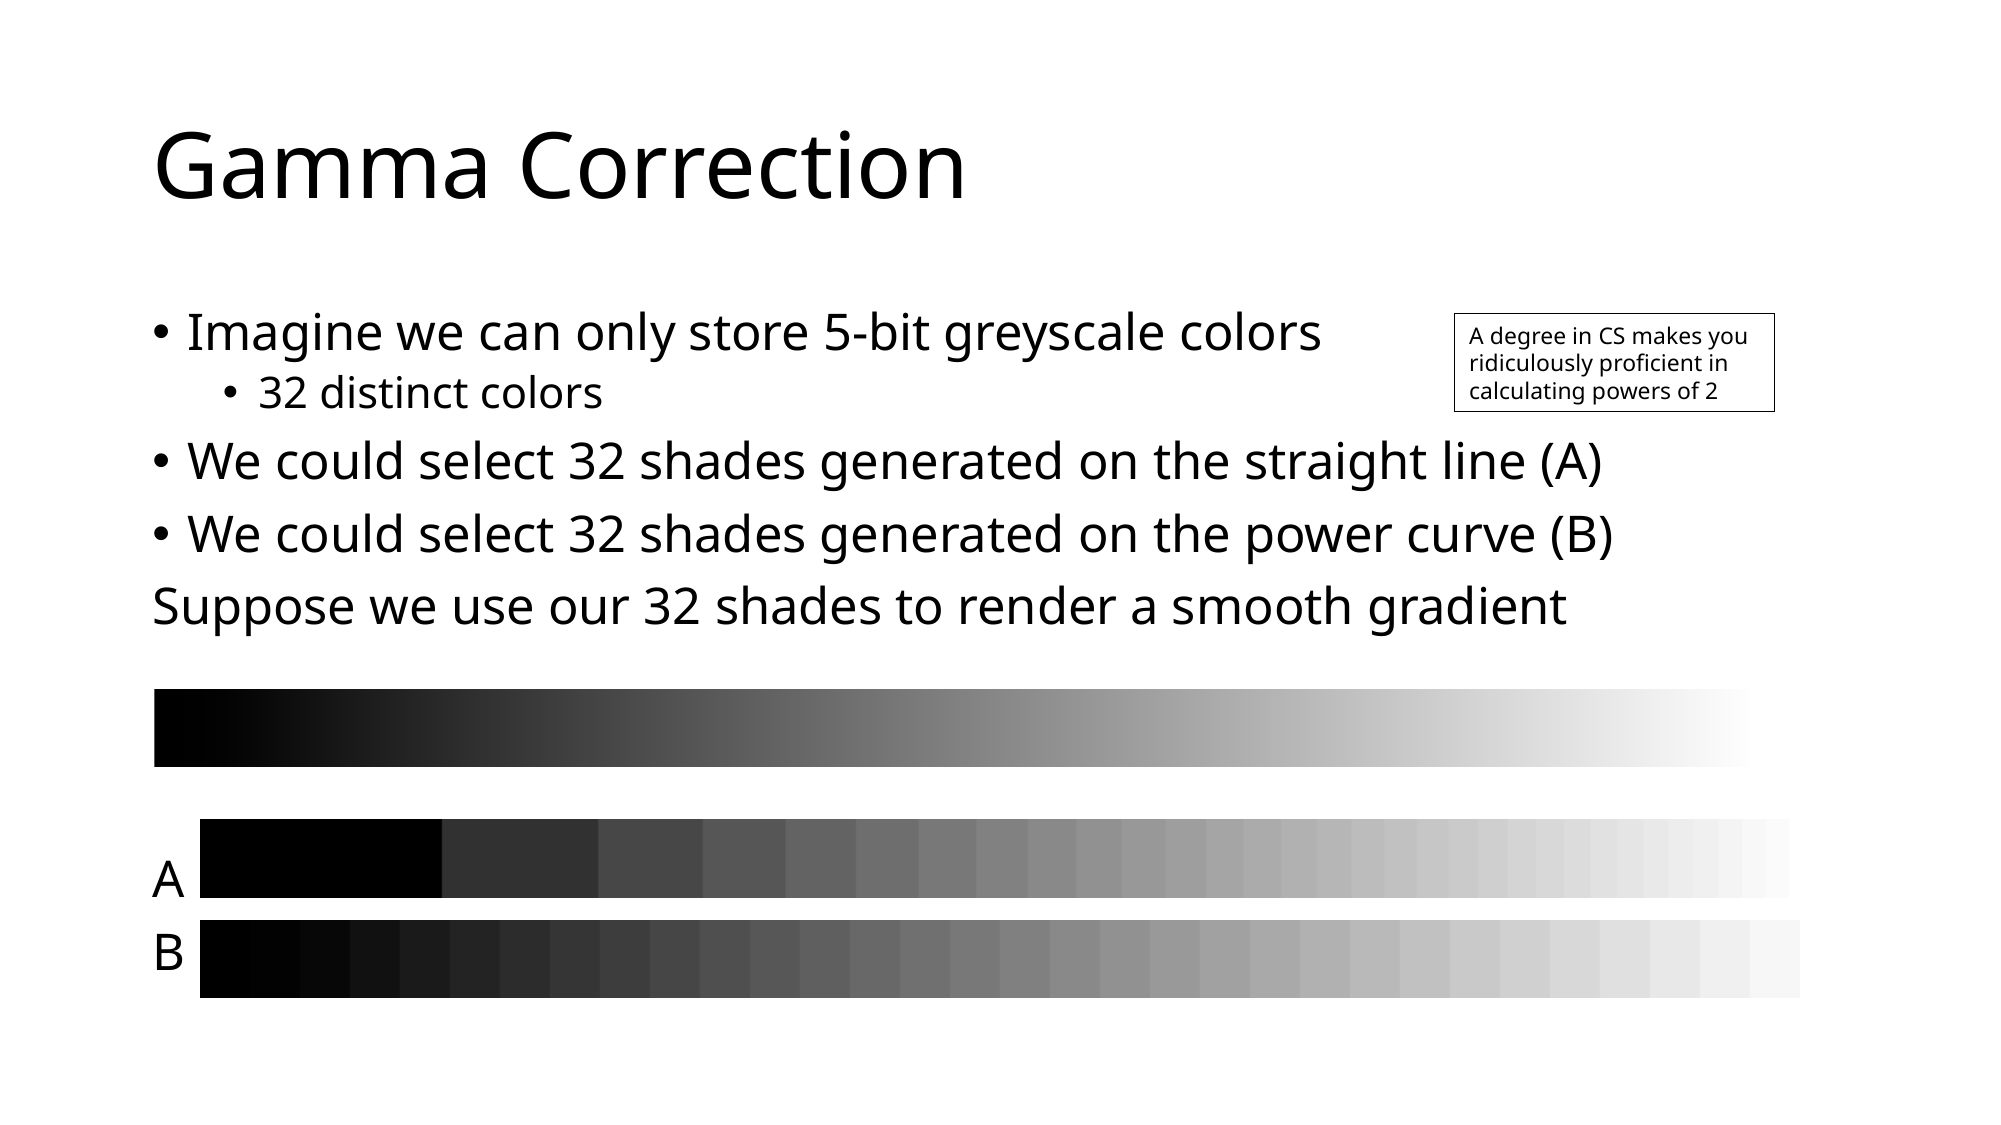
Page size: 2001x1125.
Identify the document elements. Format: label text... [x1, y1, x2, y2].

picture [199, 819, 1800, 899]
text_box A degree in CS makes you ridiculously proficient in calculating powers of 2 [1454, 313, 1775, 412]
list Imagine we can only store 5-bit greyscale colors 32 distinct colors We could select 32 shades generated on the straight line (A) We could select 32 shades generated on the power curve (B) Suppose we use our 32 shades to render a smooth gradient A B [137, 299, 1863, 1052]
title Gamma Correction [137, 59, 1863, 278]
picture [154, 689, 1755, 767]
picture [199, 920, 1800, 998]
